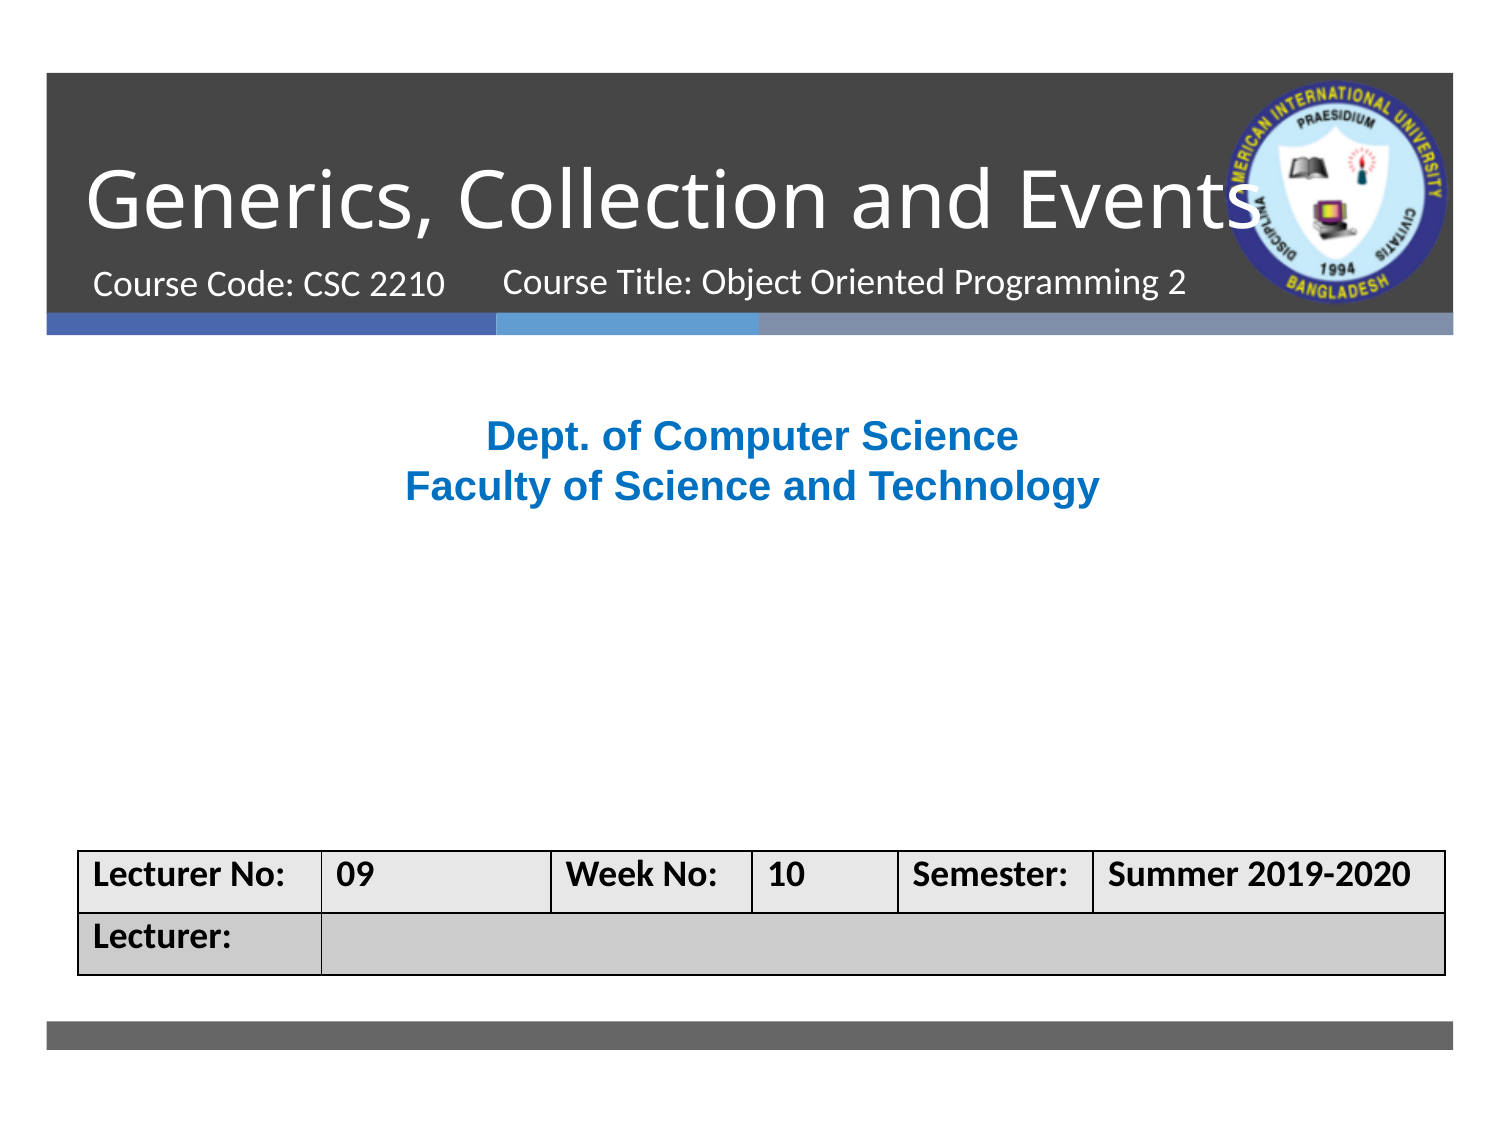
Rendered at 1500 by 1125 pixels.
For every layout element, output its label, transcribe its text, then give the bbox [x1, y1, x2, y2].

table_header Summer 2019-2020 [1094, 852, 1444, 912]
table_cell Lecturer: [79, 914, 321, 974]
table_header Week No: [552, 852, 751, 912]
text_box Dept. of Computer Science Faculty of Science and Technology [12, 401, 1493, 517]
text_box Course Title: Object Oriented Programming 2 [487, 249, 1255, 329]
subtitle Course Code: CSC 2210 [78, 251, 536, 331]
table_header 09 [322, 852, 550, 912]
table_header Semester: [899, 852, 1092, 912]
table_cell [322, 914, 1444, 974]
table_header Lecturer No: [79, 852, 321, 912]
table_header 10 [753, 852, 897, 912]
title Generics, Collection and Events [69, 73, 1351, 253]
picture [1255, 75, 1454, 310]
